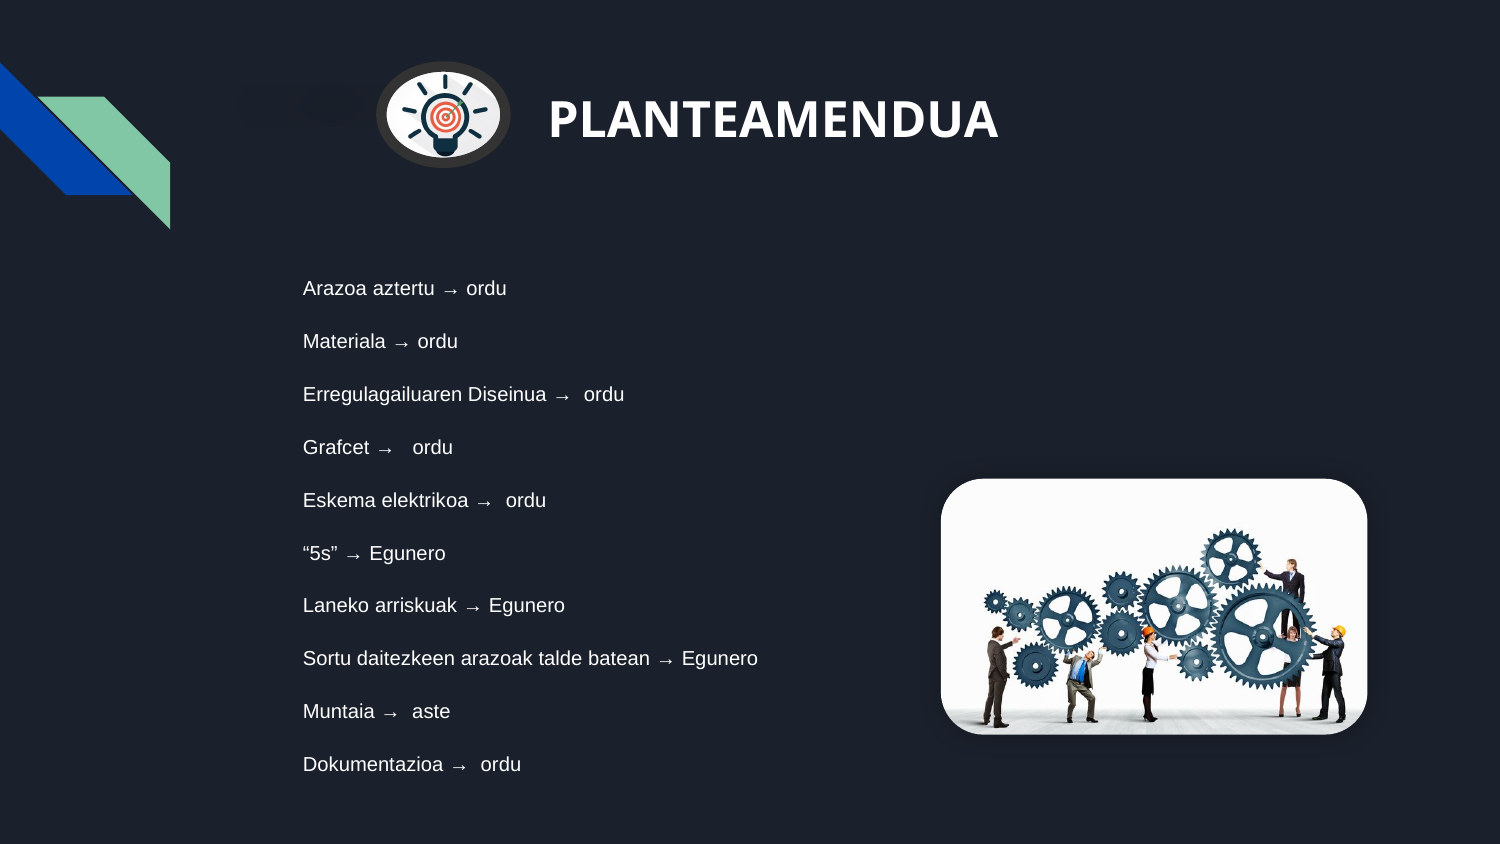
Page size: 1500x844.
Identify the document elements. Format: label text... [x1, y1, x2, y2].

picture [381, 66, 506, 164]
picture [940, 478, 1368, 735]
list Arazoa aztertu → ordu Materiala → ordu Erregulagailuaren Diseinua → ordu Grafcet → ordu Eskema elektrikoa → ordu “5s” → Egunero Laneko arriskuak → Egunero Sortu daitezkeen arazoak talde batean → Egunero Muntaia → aste Dokumentazioa → ordu [212, 257, 1368, 735]
title PLANTEAMENDUA [195, 72, 1351, 223]
